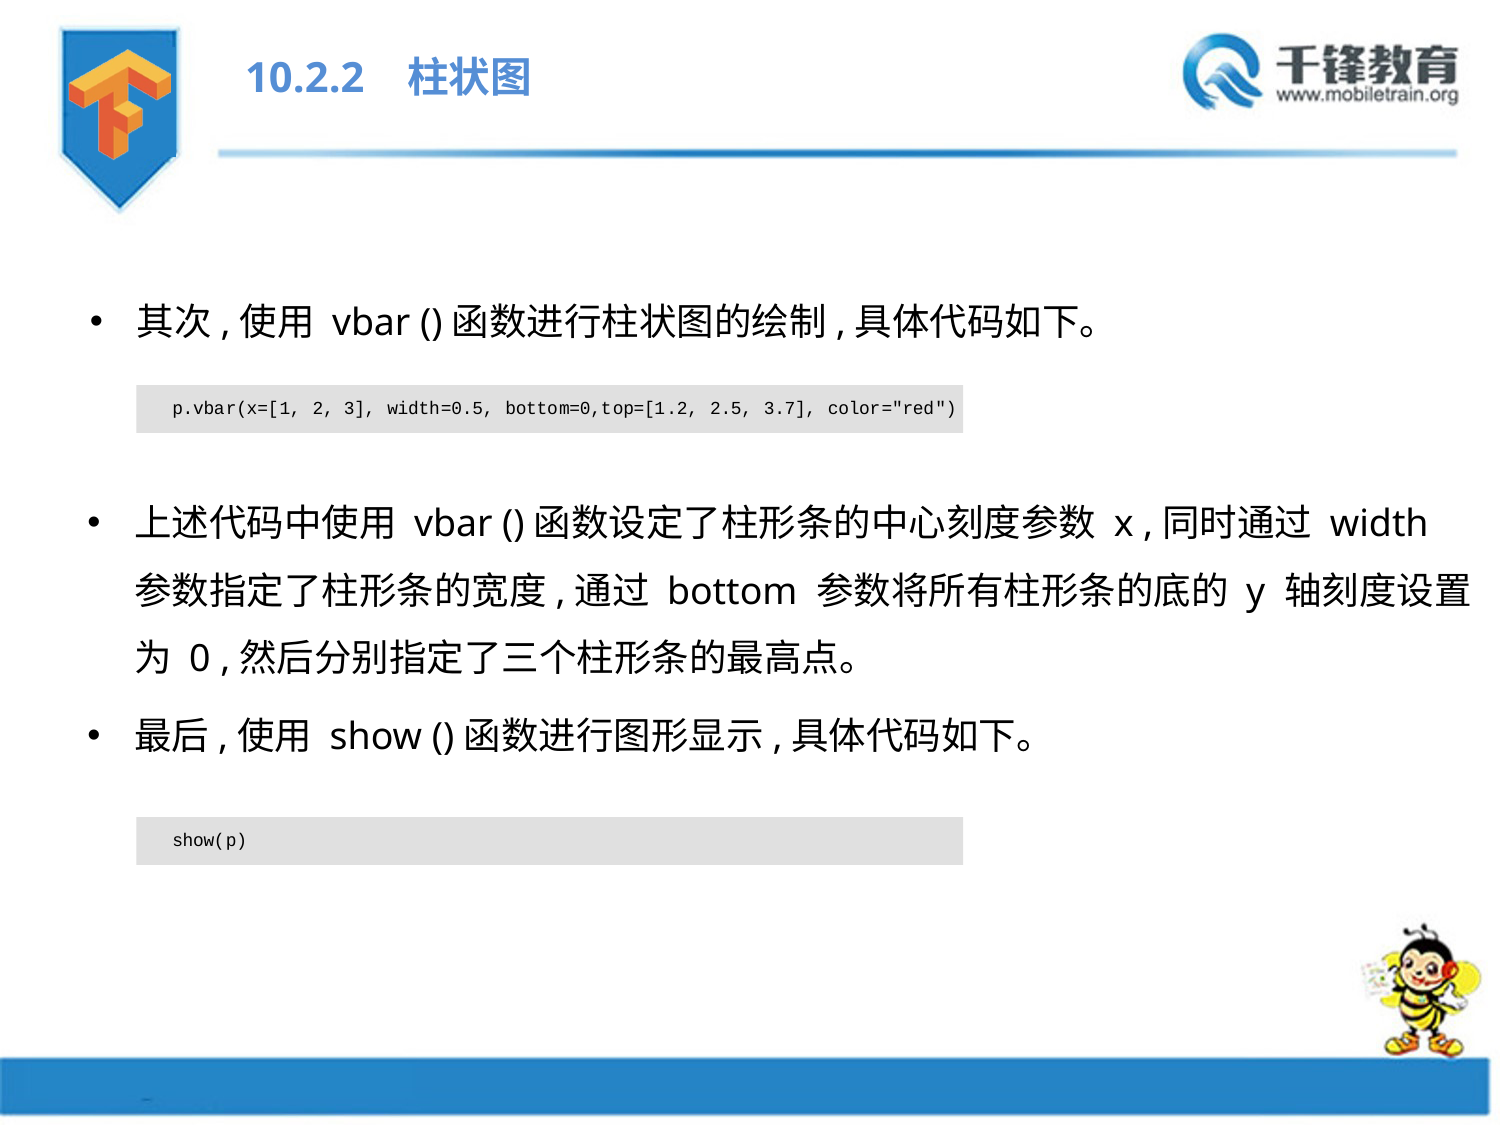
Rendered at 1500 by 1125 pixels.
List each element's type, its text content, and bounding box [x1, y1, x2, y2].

text_box 上述代码中使用 vbar ()函数设定了柱形条的中心刻度参数 x ,同时通过 width 参数指定了柱形条的宽度,通过 bottom 参数将所有柱形条的底的 y 轴刻度设置为 0 ,然后分别指定了三个柱形条的最高点。 最后,使用 show ()函数进行图形显示,具体代码如下。 [0, 469, 1498, 765]
text_box 10.2.2 柱状图 [230, 29, 1069, 122]
picture [0, 0, 1500, 1125]
text_box 其次,使用 vbar ()函数进行柱状图的绘制,具体代码如下。 [0, 267, 1496, 351]
